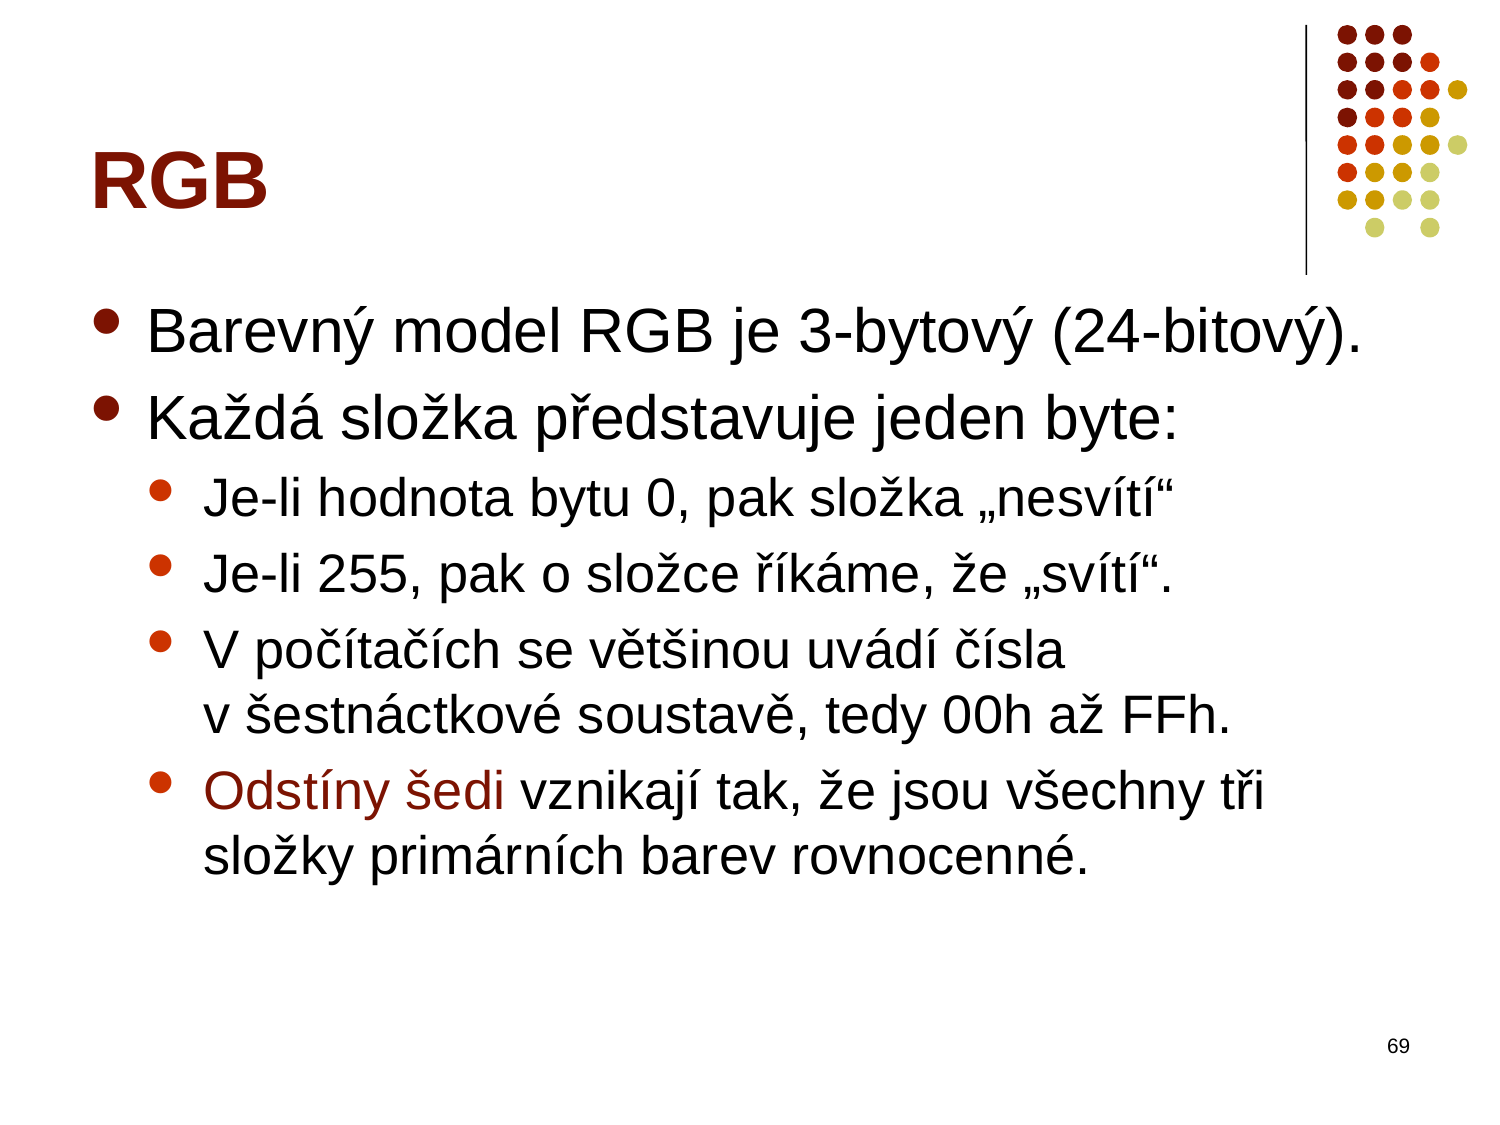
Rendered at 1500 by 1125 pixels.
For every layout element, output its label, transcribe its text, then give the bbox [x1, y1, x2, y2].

list Barevný model RGB je 3-bytový (24-bitový). Každá složka představuje jeden byte: Je-li hodnota bytu 0, pak složka „nesvítí“ Je-li 255, pak o složce říkáme, že „svítí“. V počítačích se většinou uvádí čísla v šestnáctkové soustavě, tedy 00h až FFh. Odstíny šedi vznikají tak, že jsou všechny tři složky primárních barev rovnocenné. [75, 282, 1425, 1006]
slide_number 69 [1074, 1025, 1425, 1100]
title RGB [75, 20, 1313, 233]
